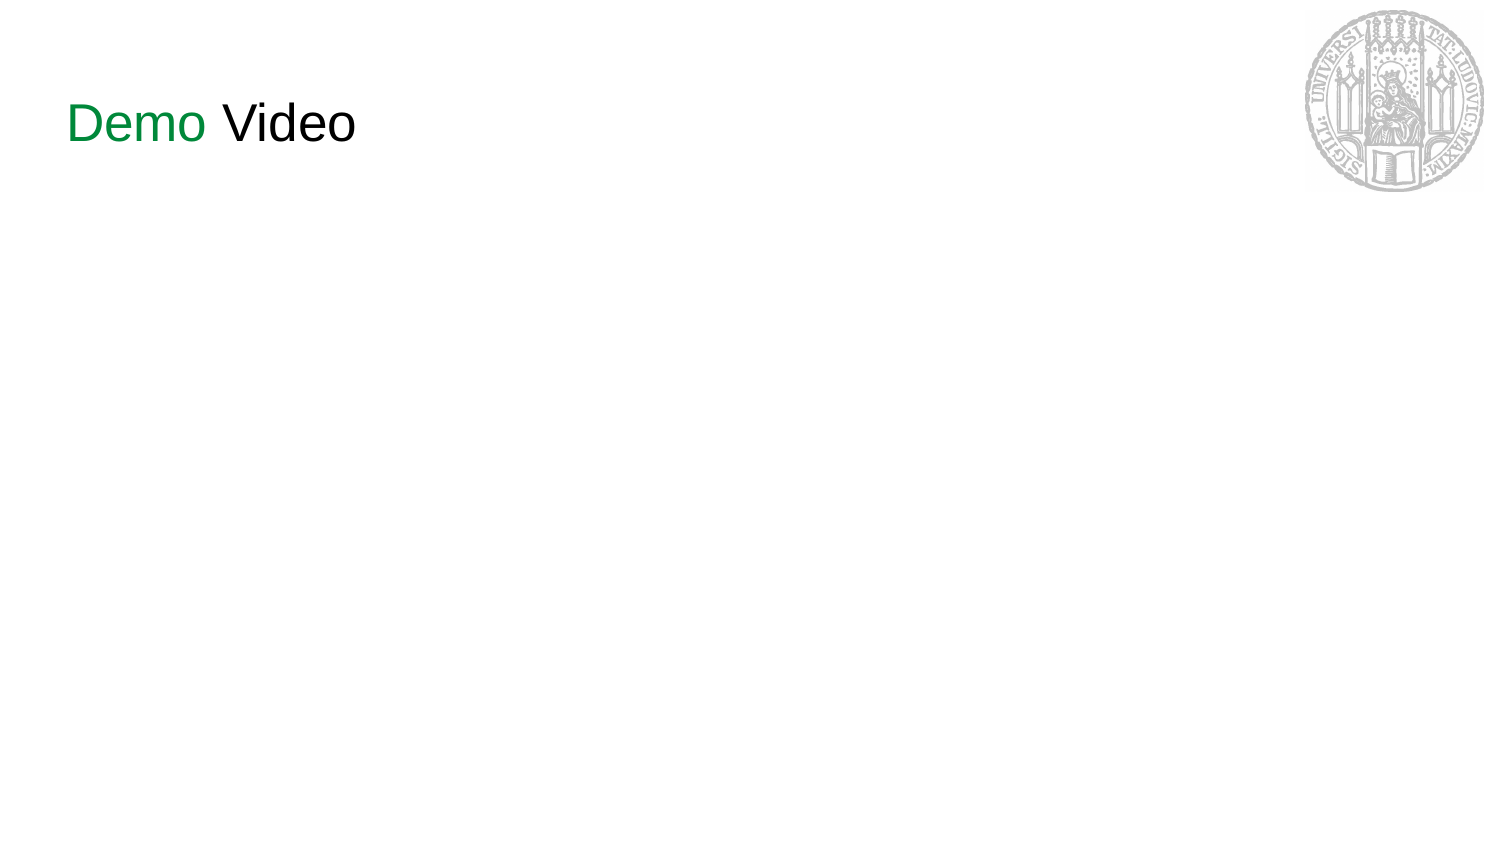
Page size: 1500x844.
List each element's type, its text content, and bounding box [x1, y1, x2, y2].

title Demo Video [51, 72, 1300, 167]
picture [1305, 10, 1484, 192]
